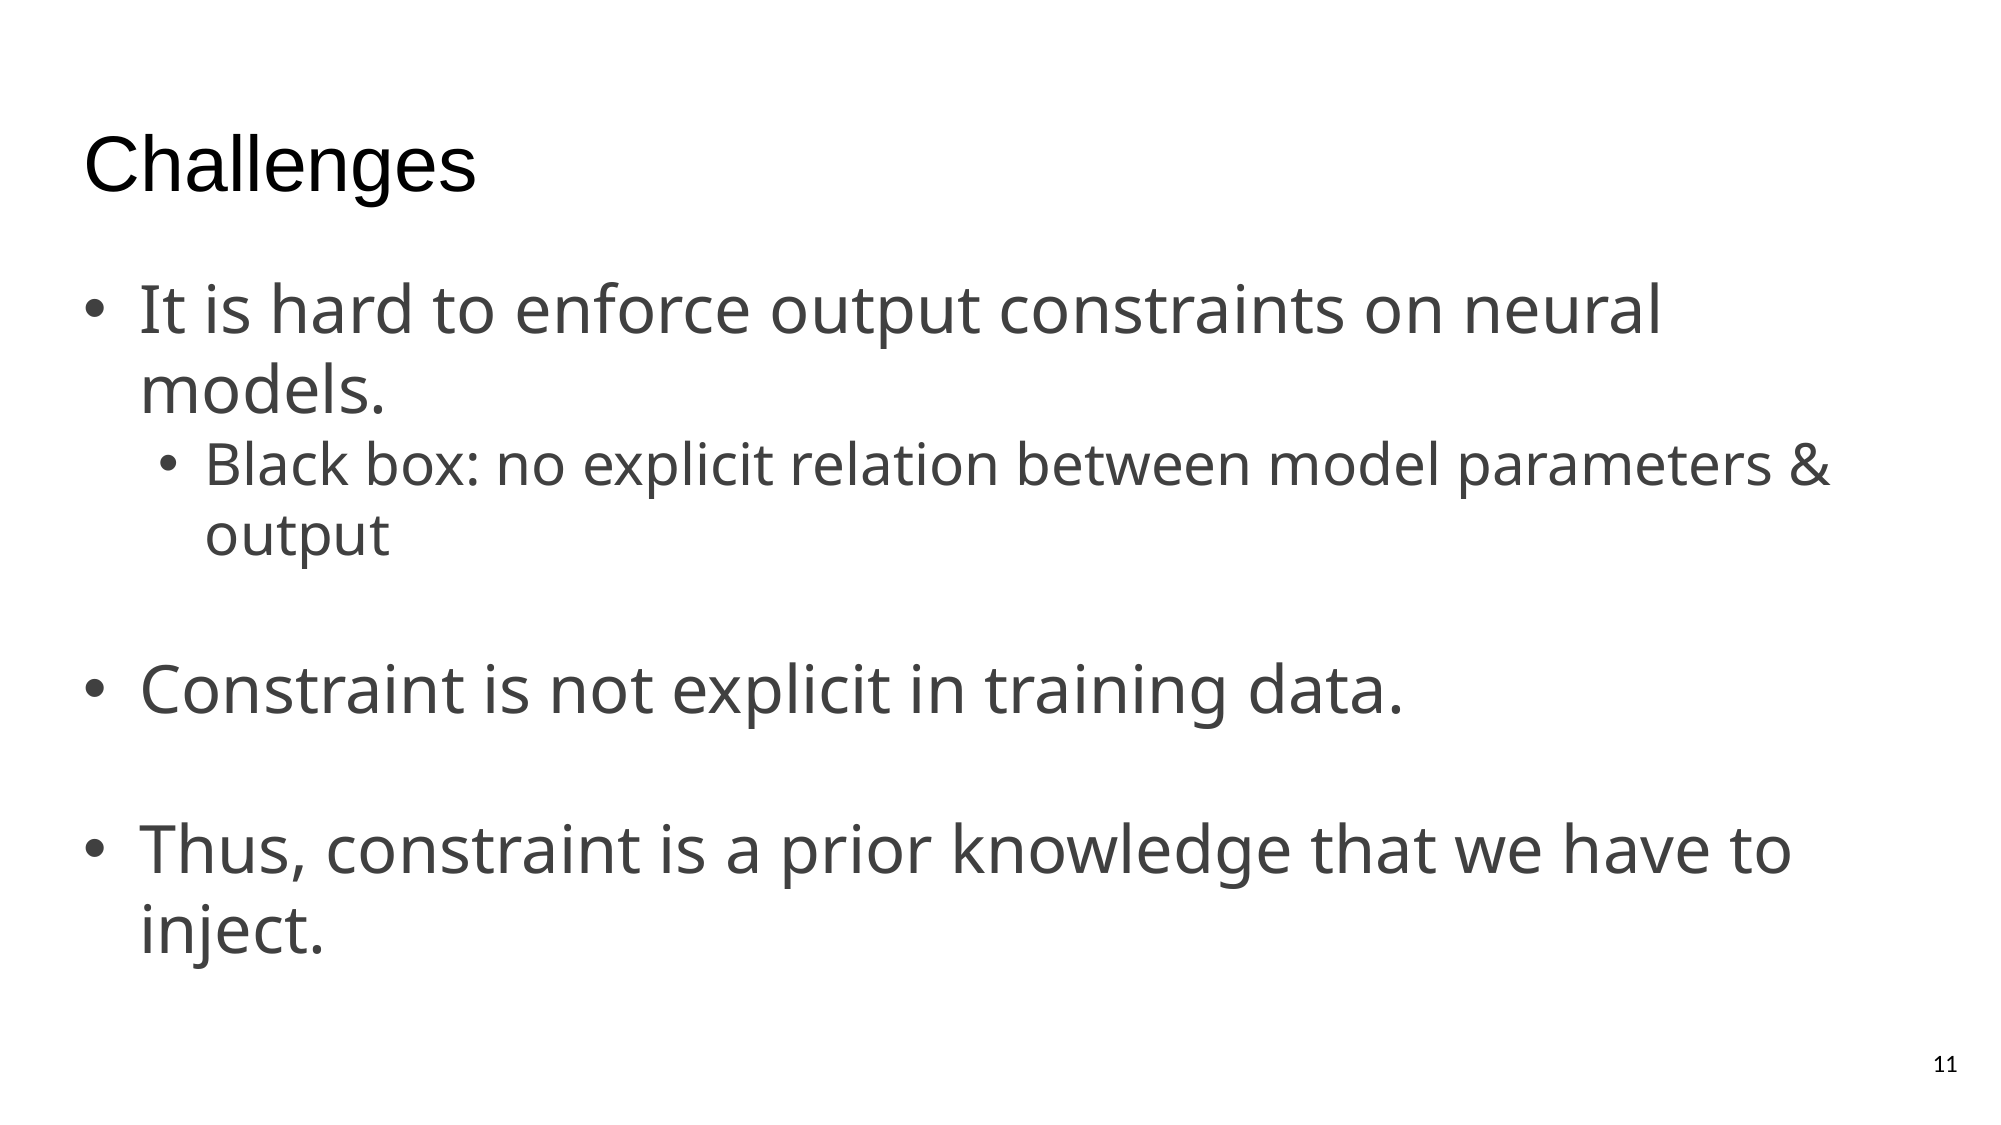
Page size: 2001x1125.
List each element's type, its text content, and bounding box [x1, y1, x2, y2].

list It is hard to enforce output constraints on neural models. Black box: no explicit relation between model parameters & output Constraint is not explicit in training data. Thus, constraint is a prior knowledge that we have to inject. [68, 252, 1932, 1000]
slide_number 10 [1853, 1019, 1974, 1106]
title Challenges [68, 97, 1932, 223]
